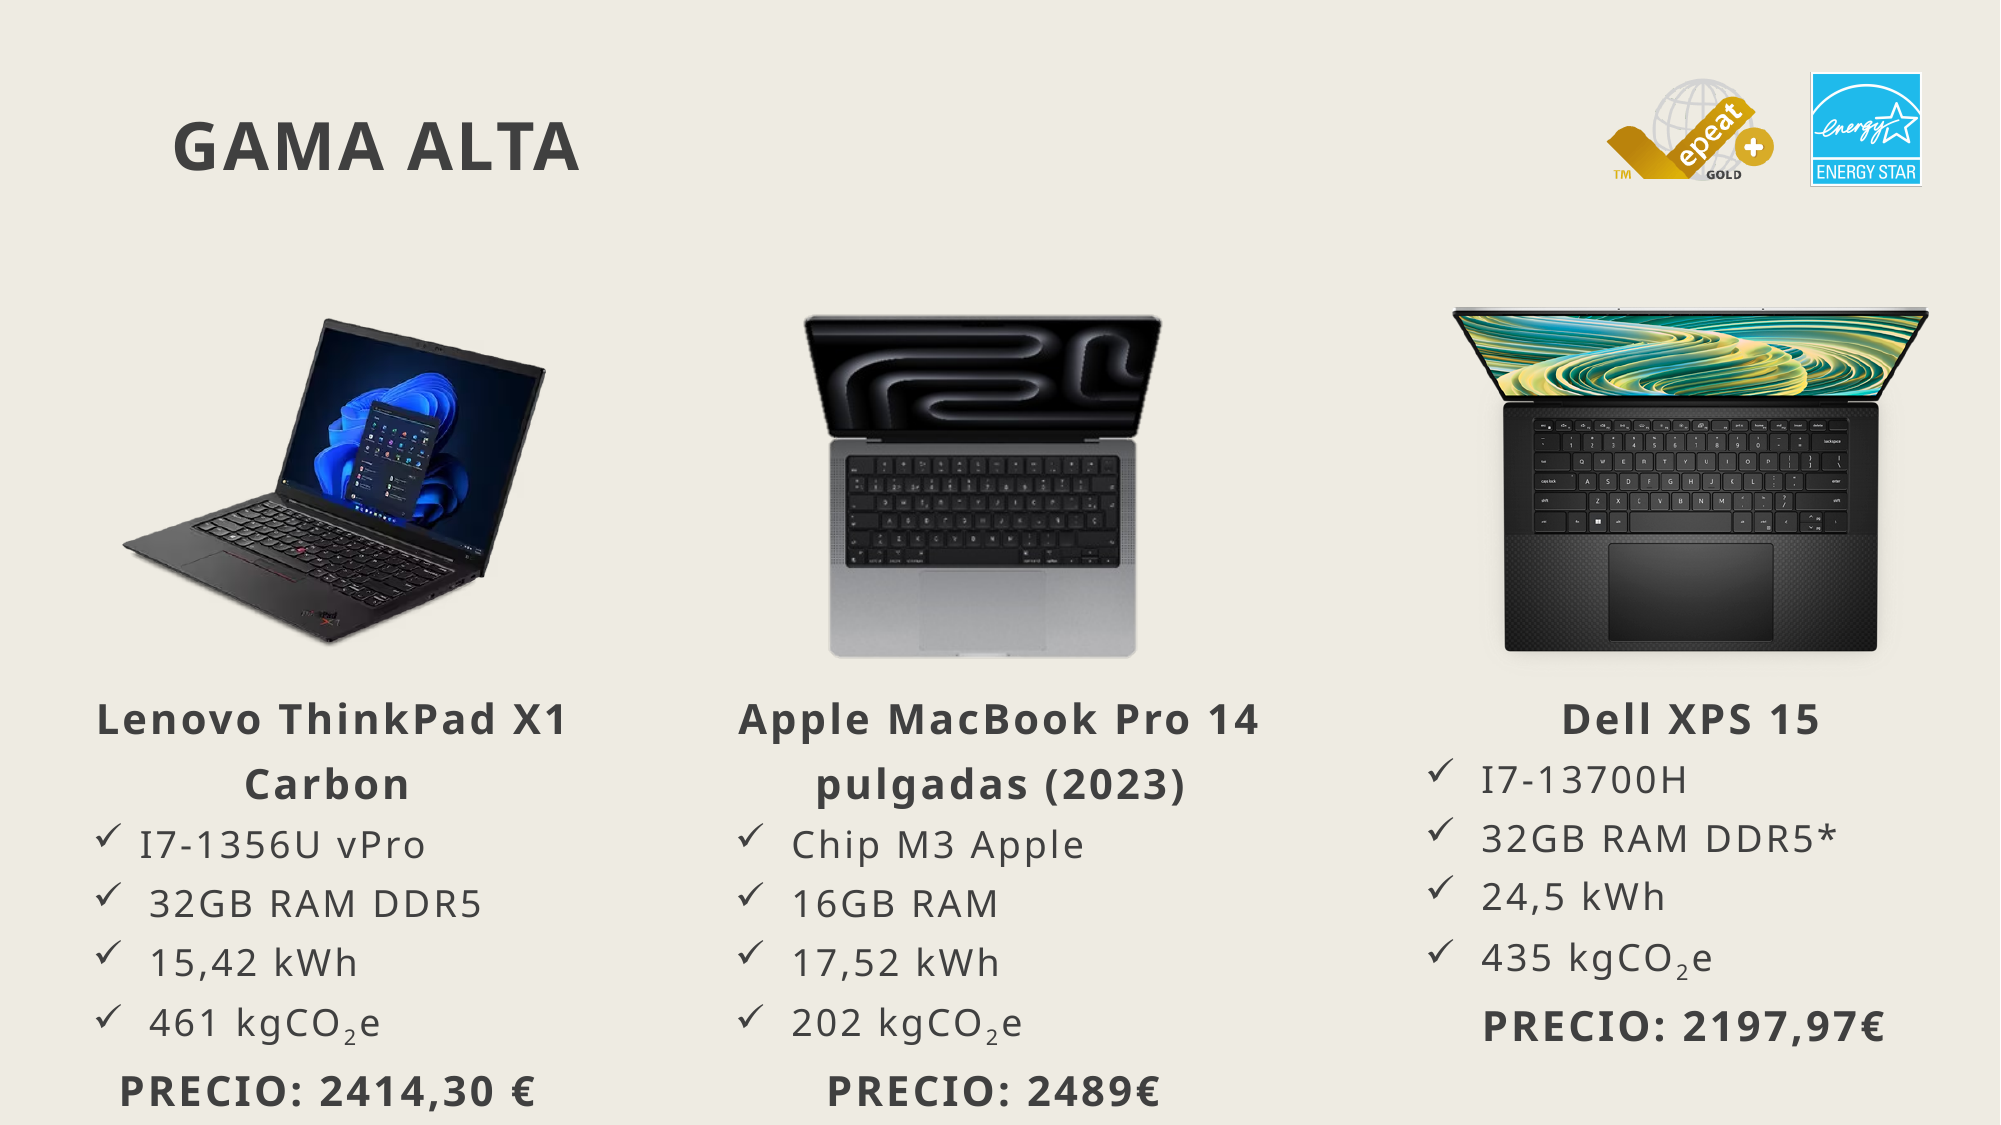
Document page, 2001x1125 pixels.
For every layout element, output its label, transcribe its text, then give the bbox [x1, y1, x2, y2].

picture [784, 307, 1184, 669]
text_box GAMA ALTA [157, 72, 1316, 174]
text_box Lenovo ThinkPad X1 Carbon I7-1356U vPro 32GB RAM DDR5 15,42 kWh 461 kgCO2e PRECIO: 2414,30 € [78, 670, 590, 1072]
picture [1451, 307, 1929, 678]
picture [116, 307, 549, 660]
text_box Dell XPS 15 I7-13700H 32GB RAM DDR5* 24,5 kWh 435 kgCO2e PRECIO: 2197,97€ [1410, 670, 1971, 1072]
picture [1809, 72, 1922, 188]
picture [1605, 78, 1775, 182]
text_box Apple MacBook Pro 14 pulgadas (2023) Chip M3 Apple 16GB RAM 17,52 kWh 202 kgCO2e PRECIO: 2489€ [720, 670, 1280, 1072]
